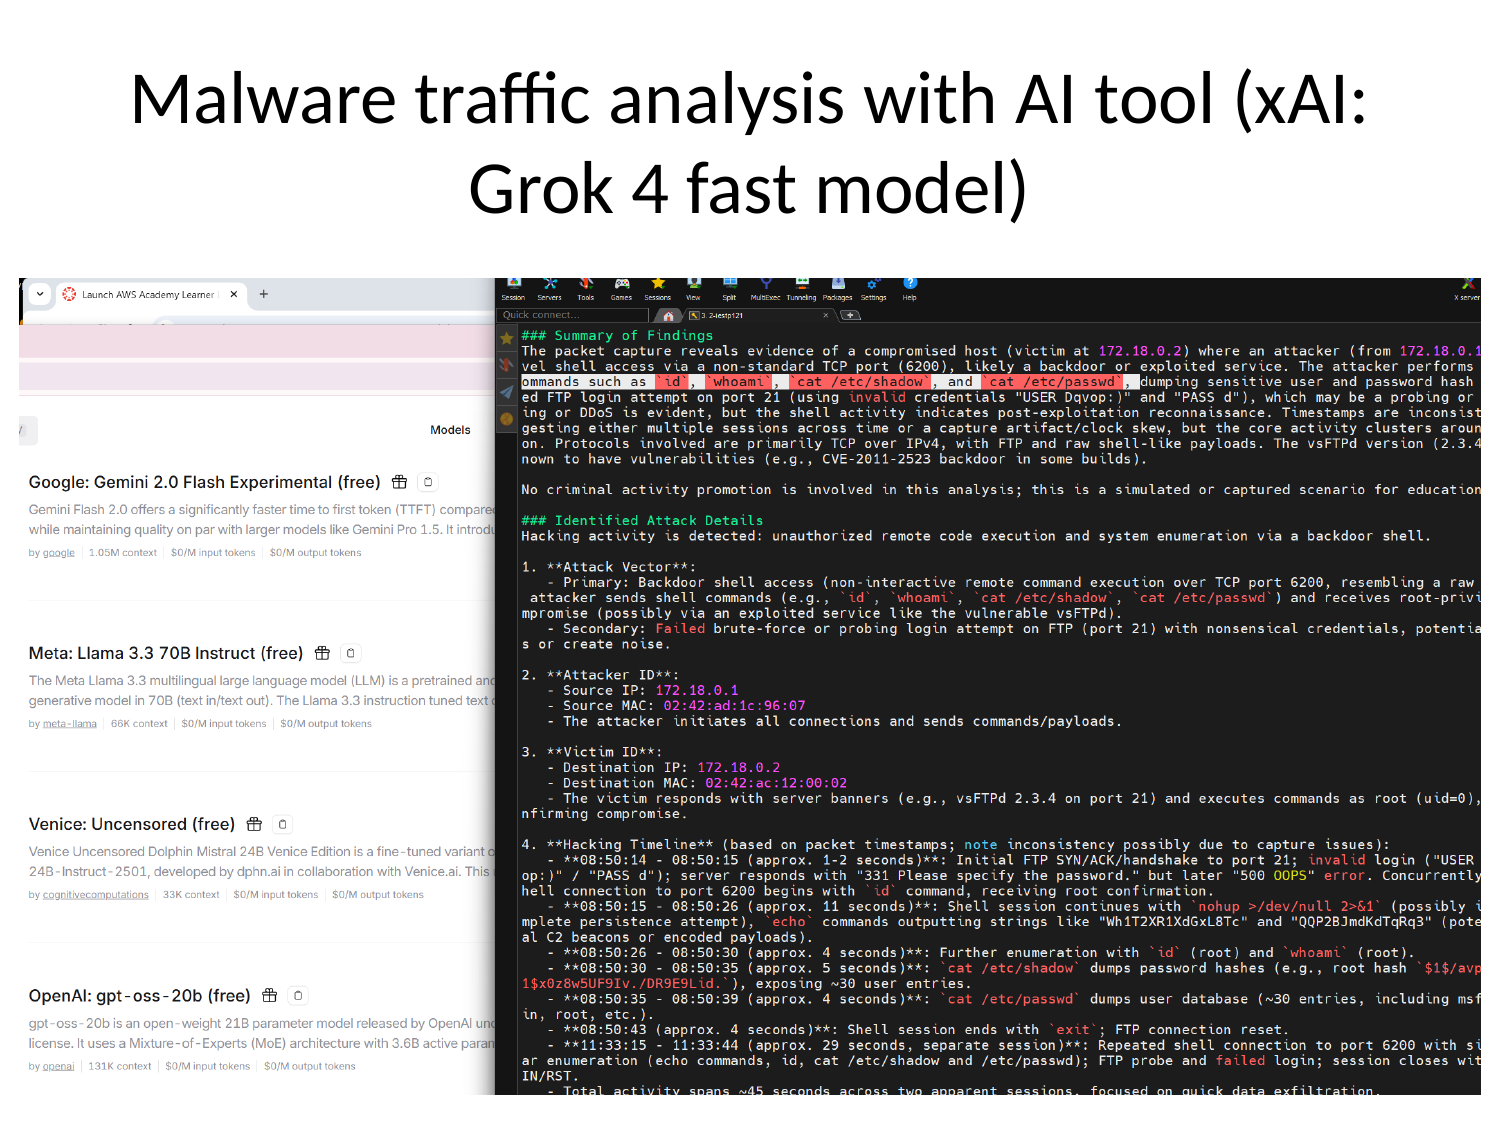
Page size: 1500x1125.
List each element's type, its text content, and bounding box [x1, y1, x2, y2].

title Malware traffic analysis with AI tool (xAI: Grok 4 fast model) [75, 45, 1425, 233]
picture [19, 278, 1481, 1095]
